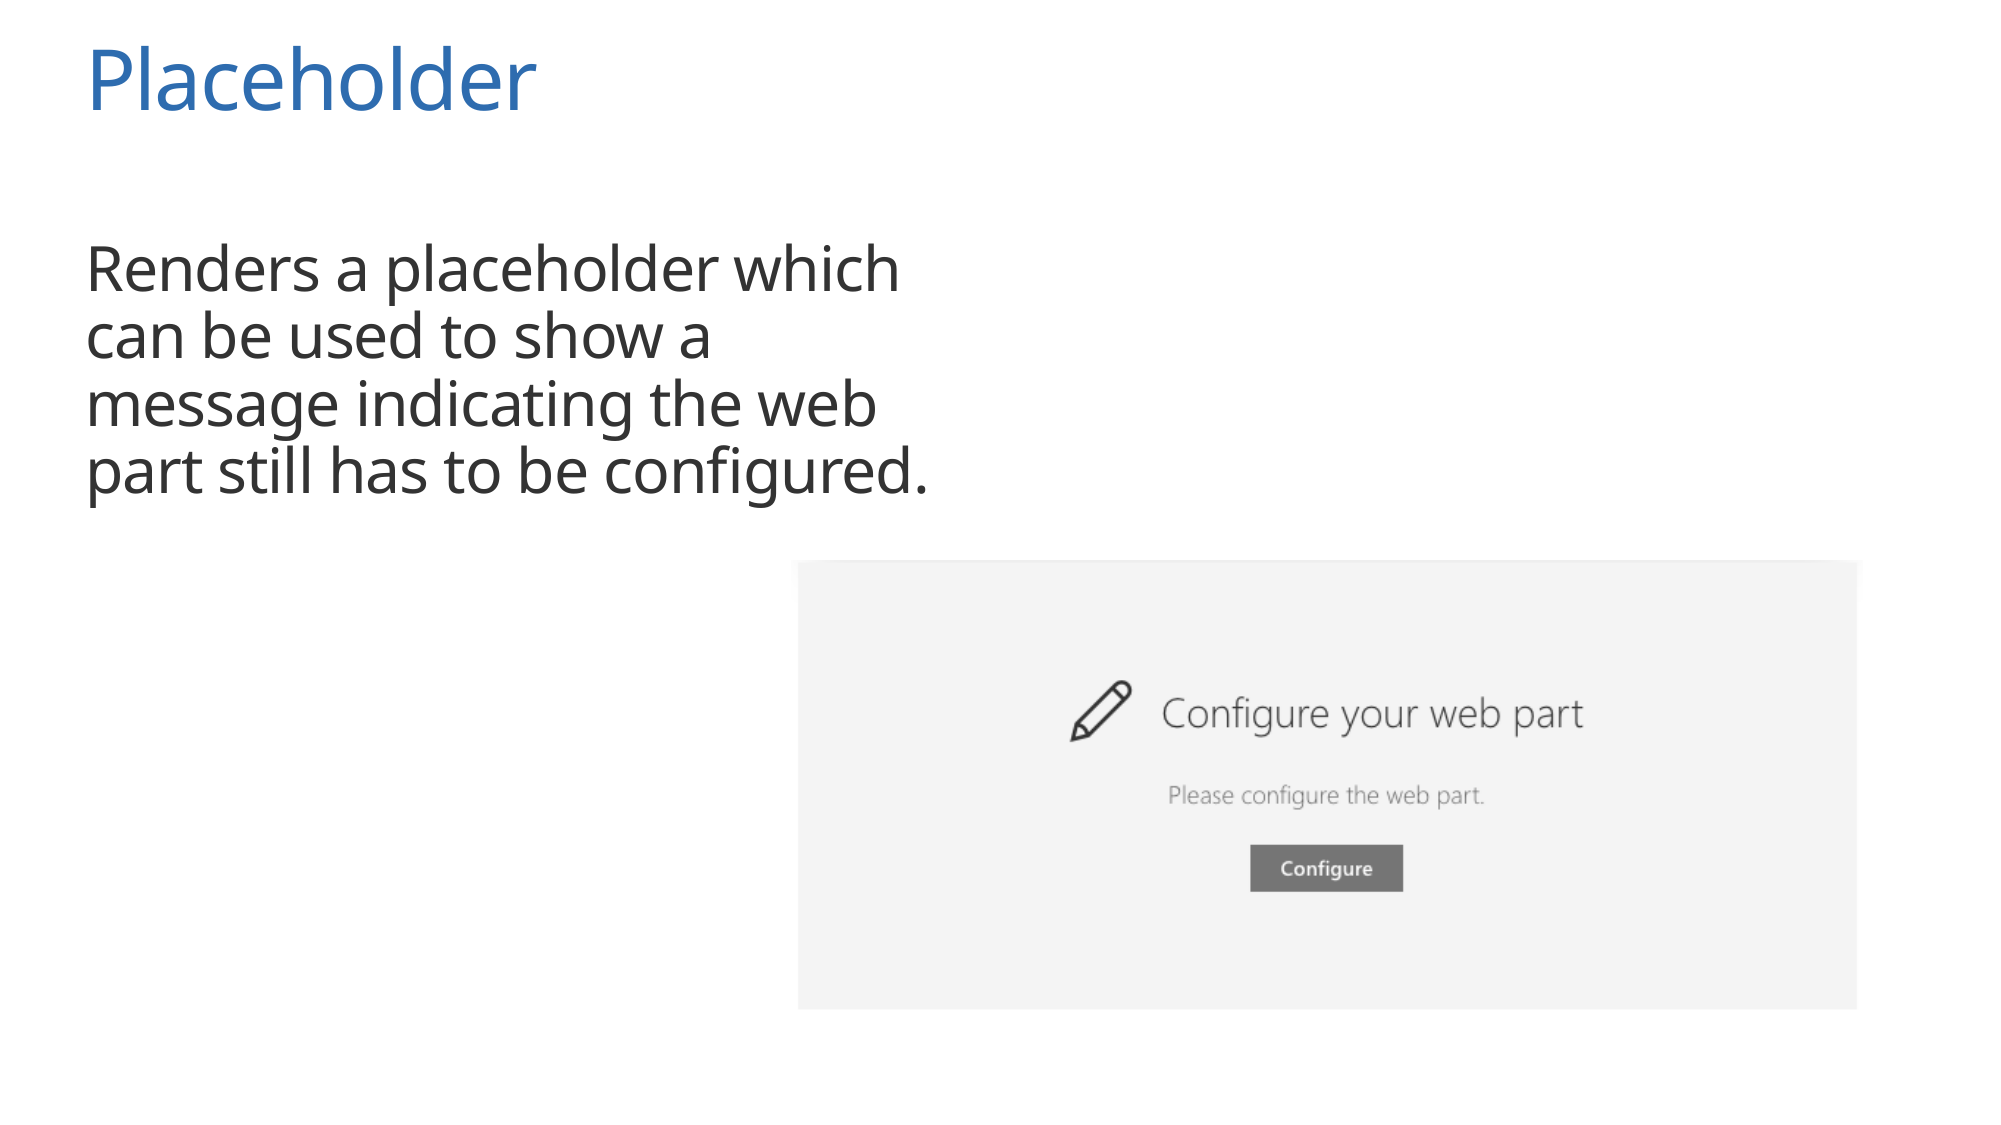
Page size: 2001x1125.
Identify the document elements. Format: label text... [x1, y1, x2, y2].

picture [791, 559, 1863, 1014]
title Placeholder [85, 37, 1915, 161]
list Renders a placeholder which can be used to show a message indicating the web part still has to be configured. [85, 237, 971, 642]
